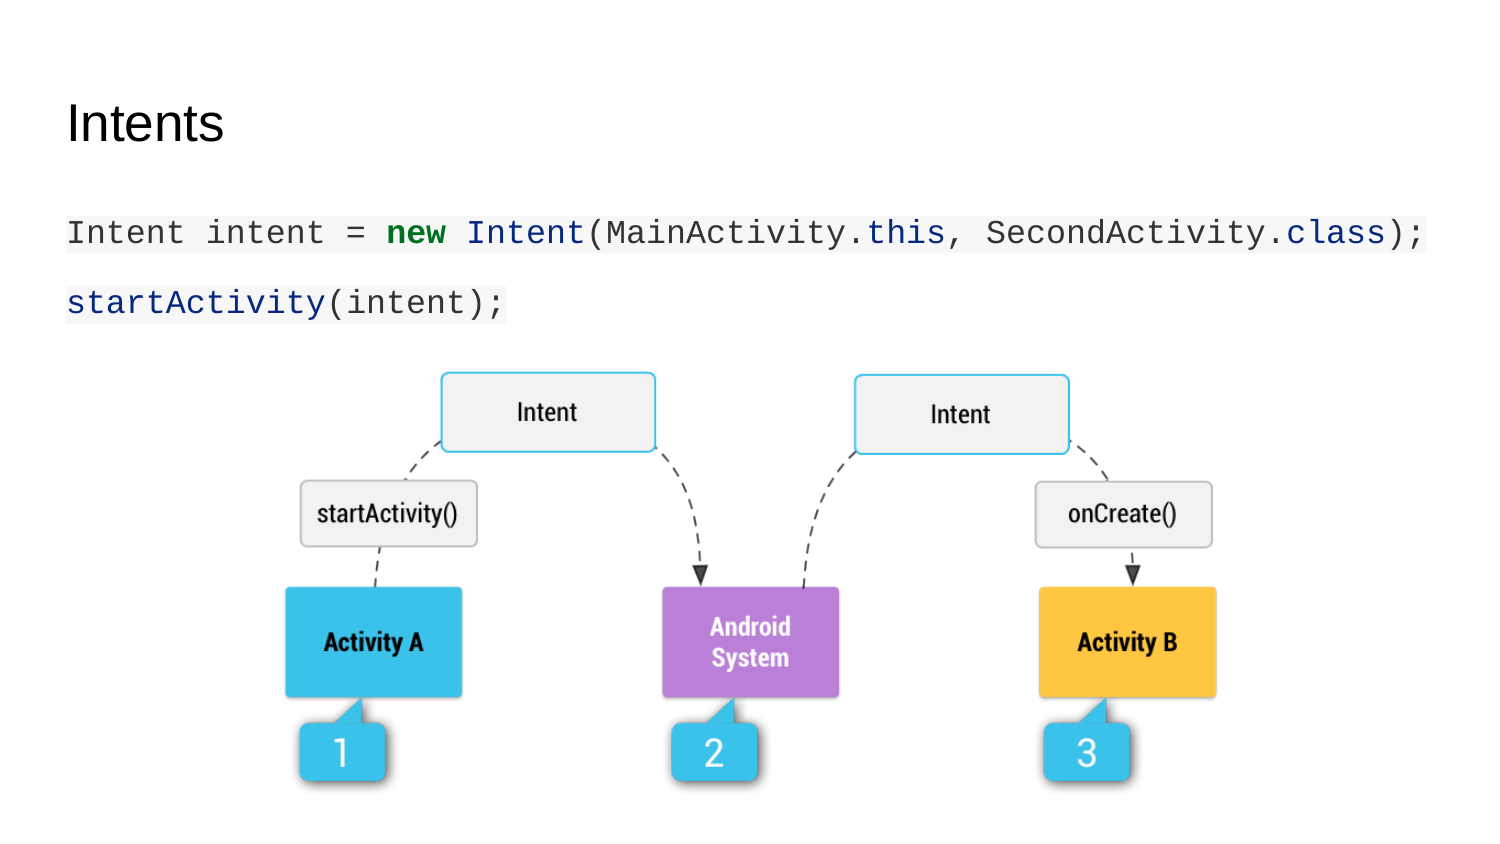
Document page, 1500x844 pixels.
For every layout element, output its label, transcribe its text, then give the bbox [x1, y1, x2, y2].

title Intents [51, 72, 1449, 167]
picture [278, 365, 1222, 802]
list Intent intent = new Intent(MainActivity.this, SecondActivity.class); startActivity(intent); [51, 189, 1449, 750]
